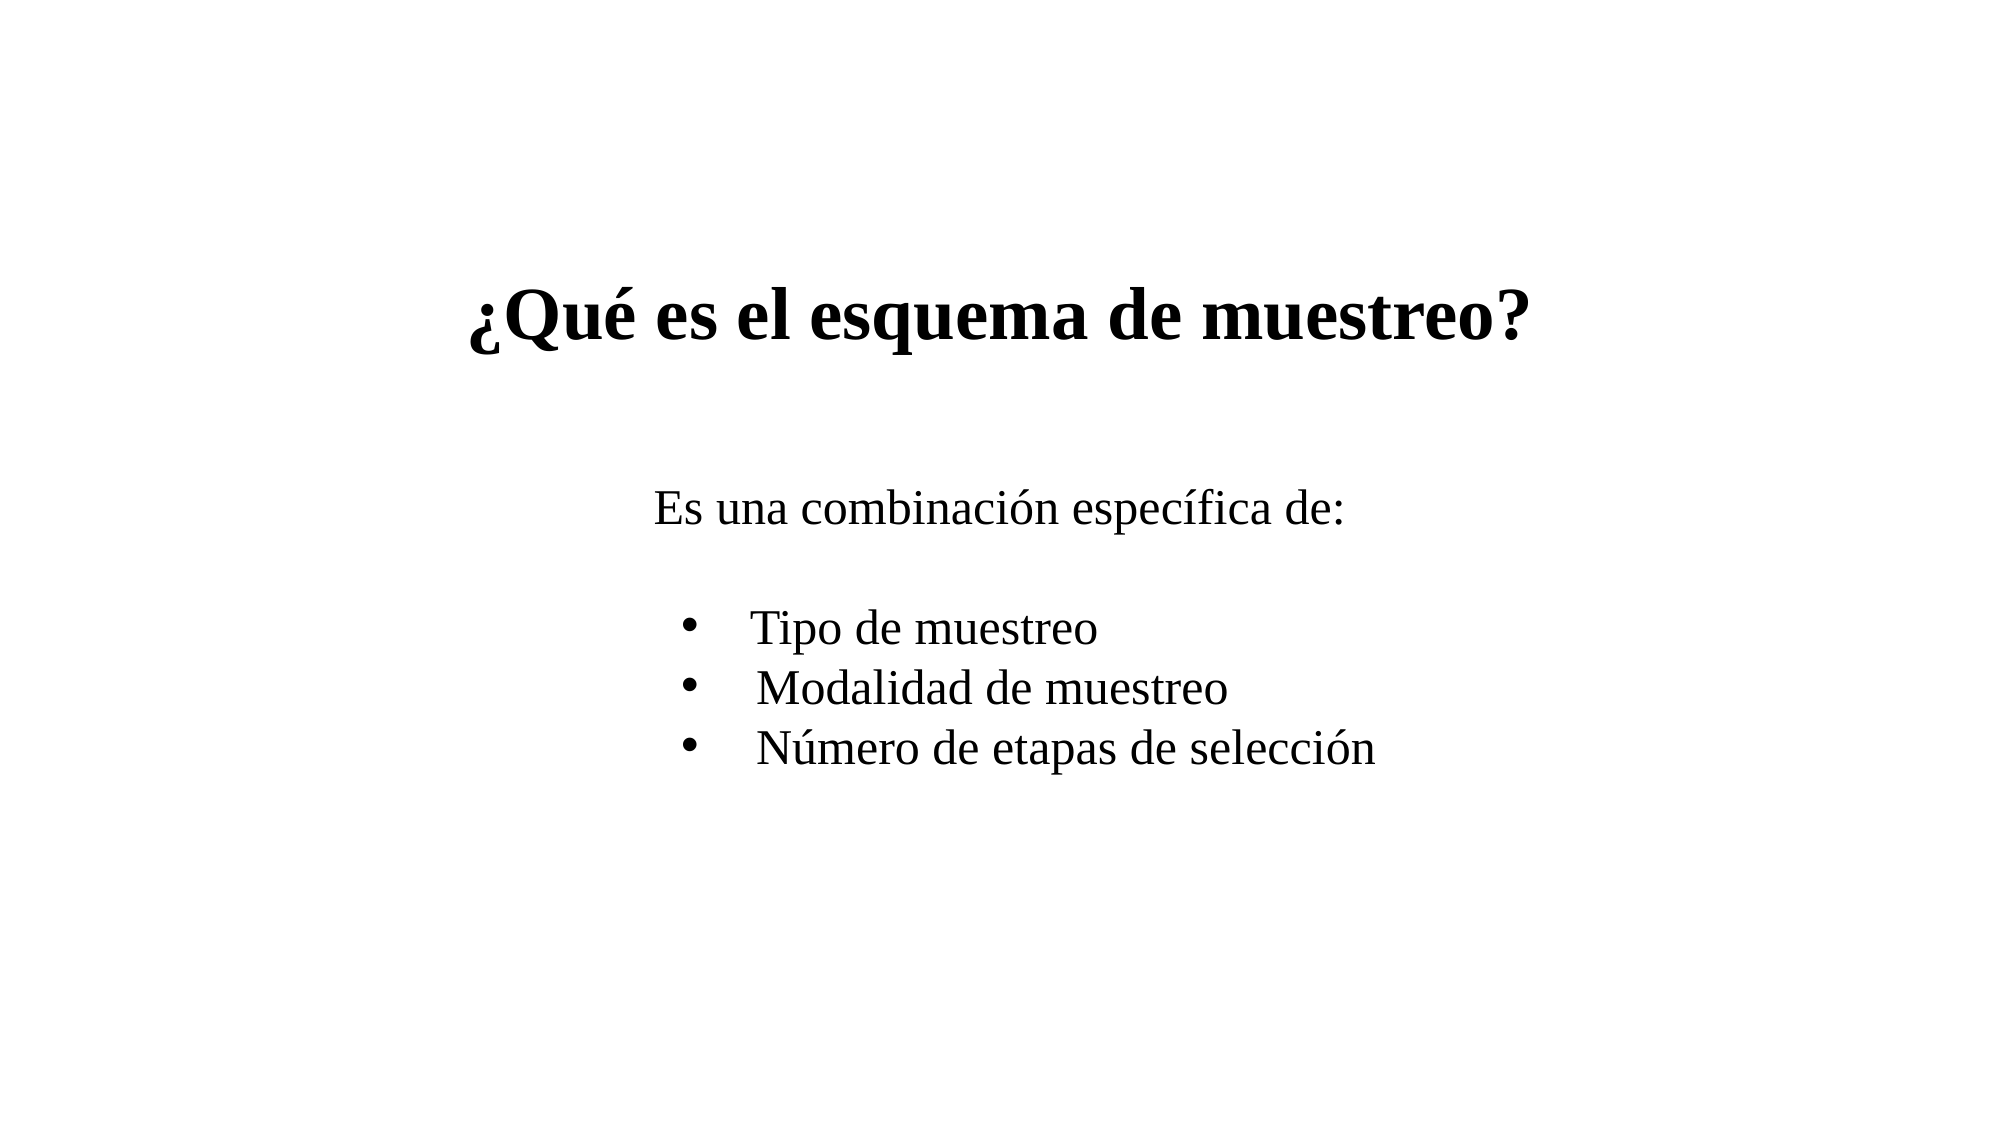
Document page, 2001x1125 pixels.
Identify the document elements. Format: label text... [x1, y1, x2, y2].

text_box ¿Qué es el esquema de muestreo? Es una combinación específica de: Tipo de muestreo Modalidad de muestreo Número de etapas de selección [141, 257, 1859, 782]
